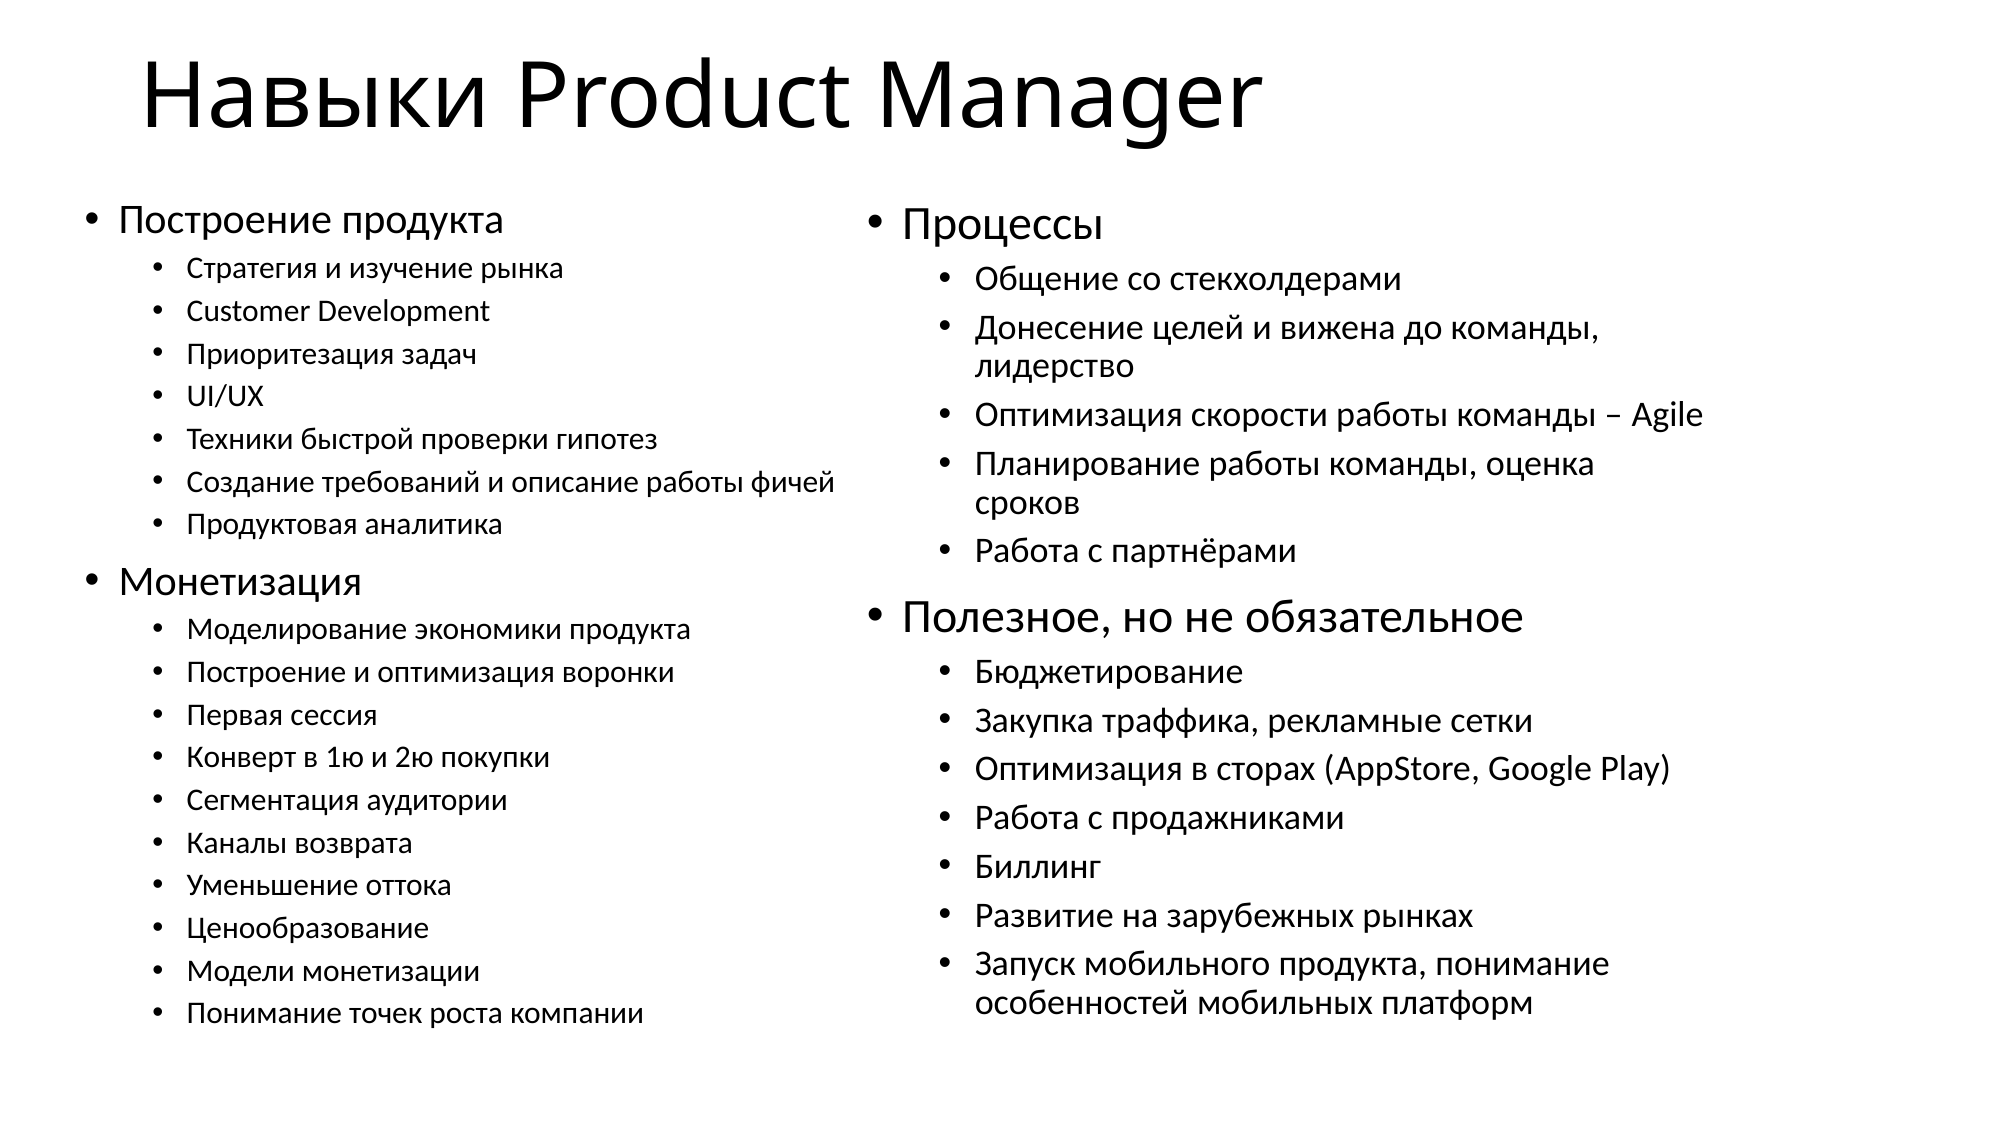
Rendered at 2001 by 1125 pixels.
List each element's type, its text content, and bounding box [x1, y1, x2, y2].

title Навыки Product Manager [124, 32, 1850, 163]
list Построение продукта Стратегия и изучение рынка Customer Development Приоритезация задач UI/UX Техники быстрой проверки гипотез Создание требований и описание работы фичей Продуктовая аналитика Монетизация Моделирование экономики продукта Построение и оптимизация воронки Первая сессия Конверт в 1ю и 2ю покупки Сегментация аудитории Каналы возврата Уменьшение оттока Ценообразование Модели монетизации Понимание точек роста компании [69, 190, 851, 1093]
text_box Процессы Общение со стекхолдерами Донесение целей и вижена до команды, лидерство Оптимизация скорости работы команды – Agile Планирование работы команды, оценка сроков Работа с партнёрами Полезное, но не обязательное Бюджетирование Закупка траффика, рекламные сетки Оптимизация в сторах (AppStore, Google Play) Работа с продажниками Биллинг Развитие на зарубежных рынках Запуск мобильного продукта, понимание особенностей мобильных платформ [851, 190, 1725, 1093]
